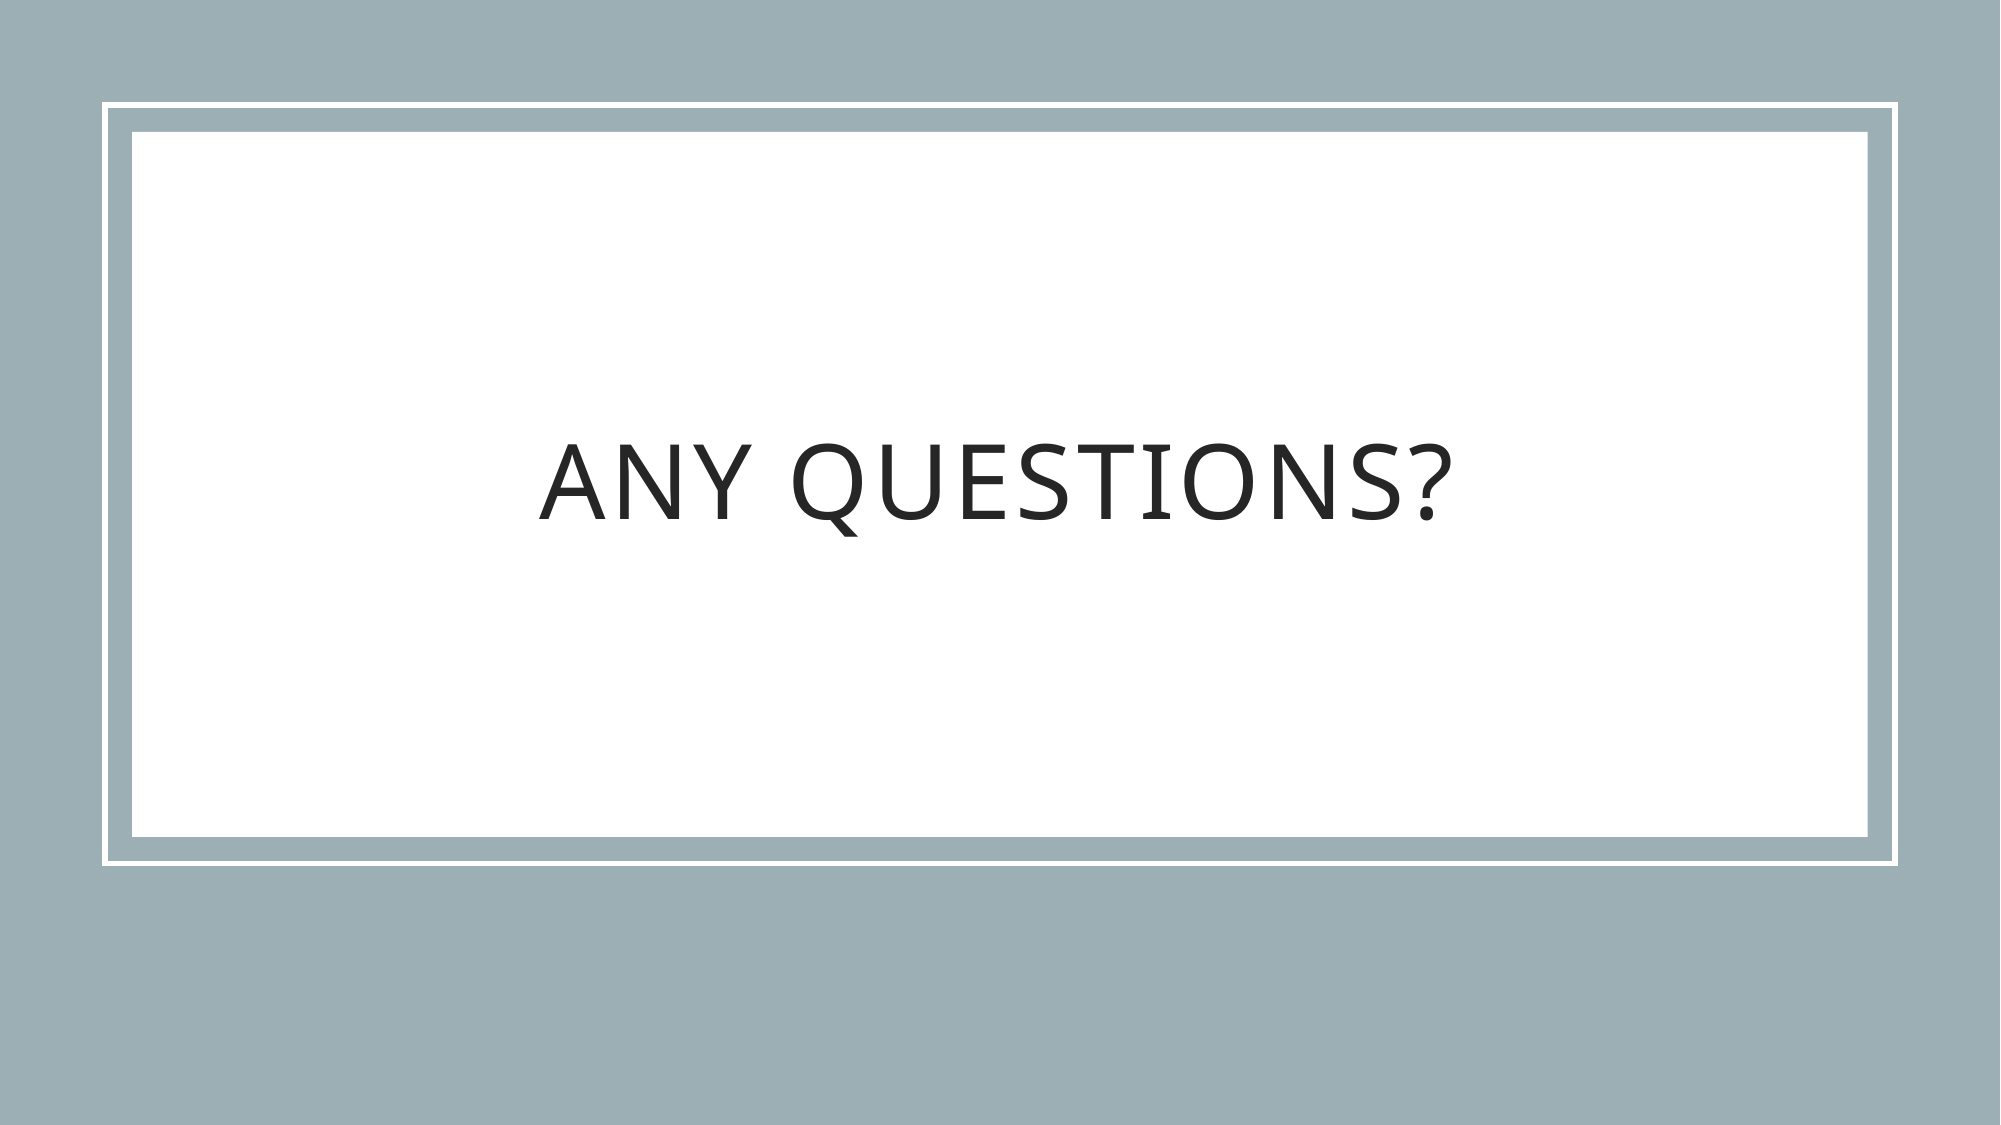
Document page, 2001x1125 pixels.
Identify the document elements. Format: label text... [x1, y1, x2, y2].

text_box [131, 131, 1869, 838]
title Any questions? [205, 209, 1791, 762]
text_box [104, 104, 1896, 865]
